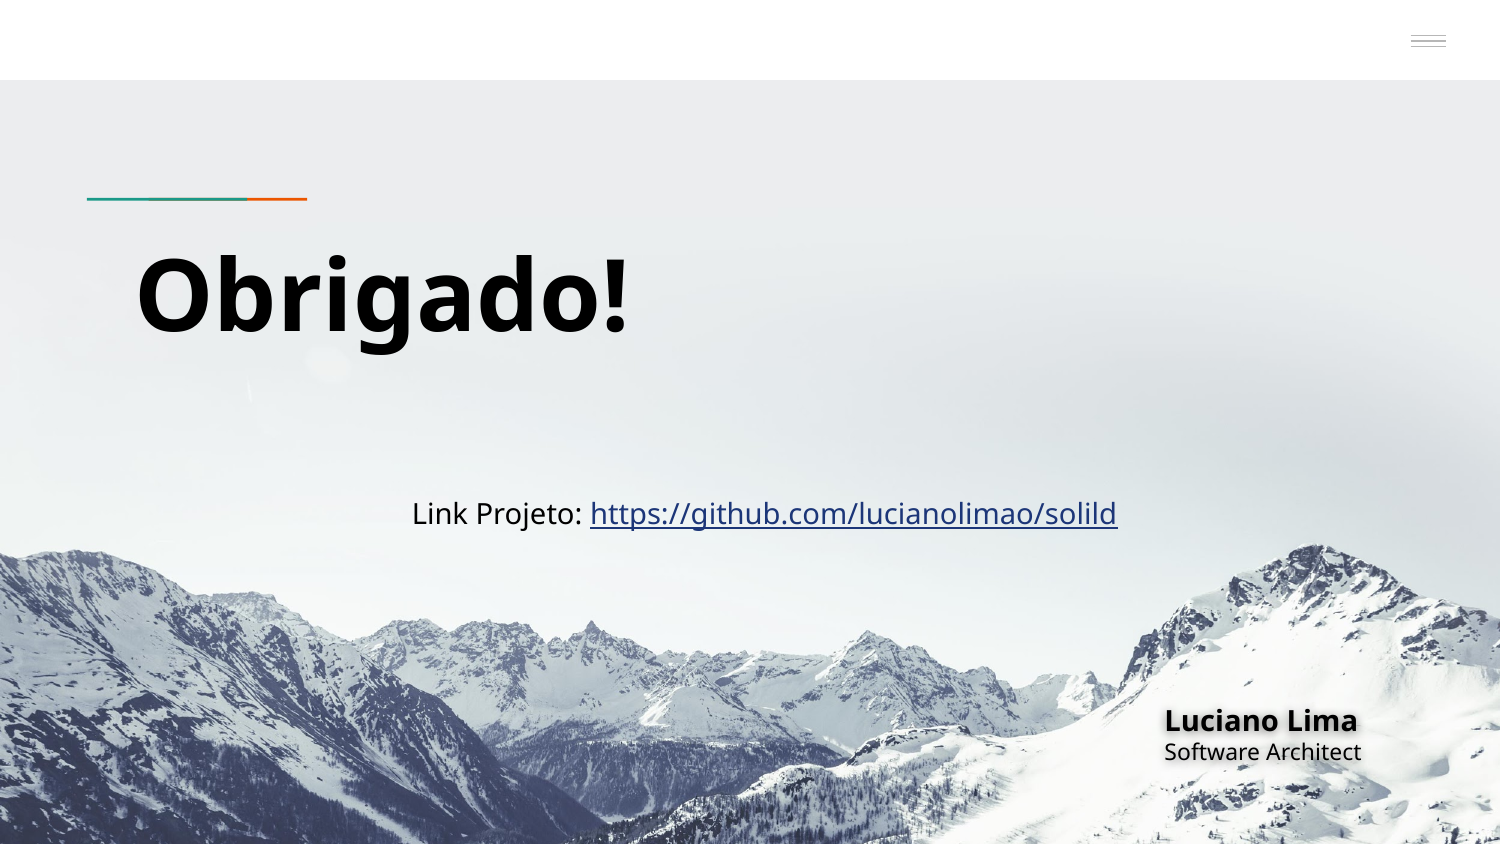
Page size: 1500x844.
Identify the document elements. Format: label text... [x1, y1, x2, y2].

title Obrigado! [119, 216, 1381, 490]
text_box Luciano Lima Software Architect [1149, 687, 1465, 766]
text_box Link Projeto: https://github.com/lucianolimao/solild [396, 480, 1323, 559]
picture [0, 80, 1500, 844]
